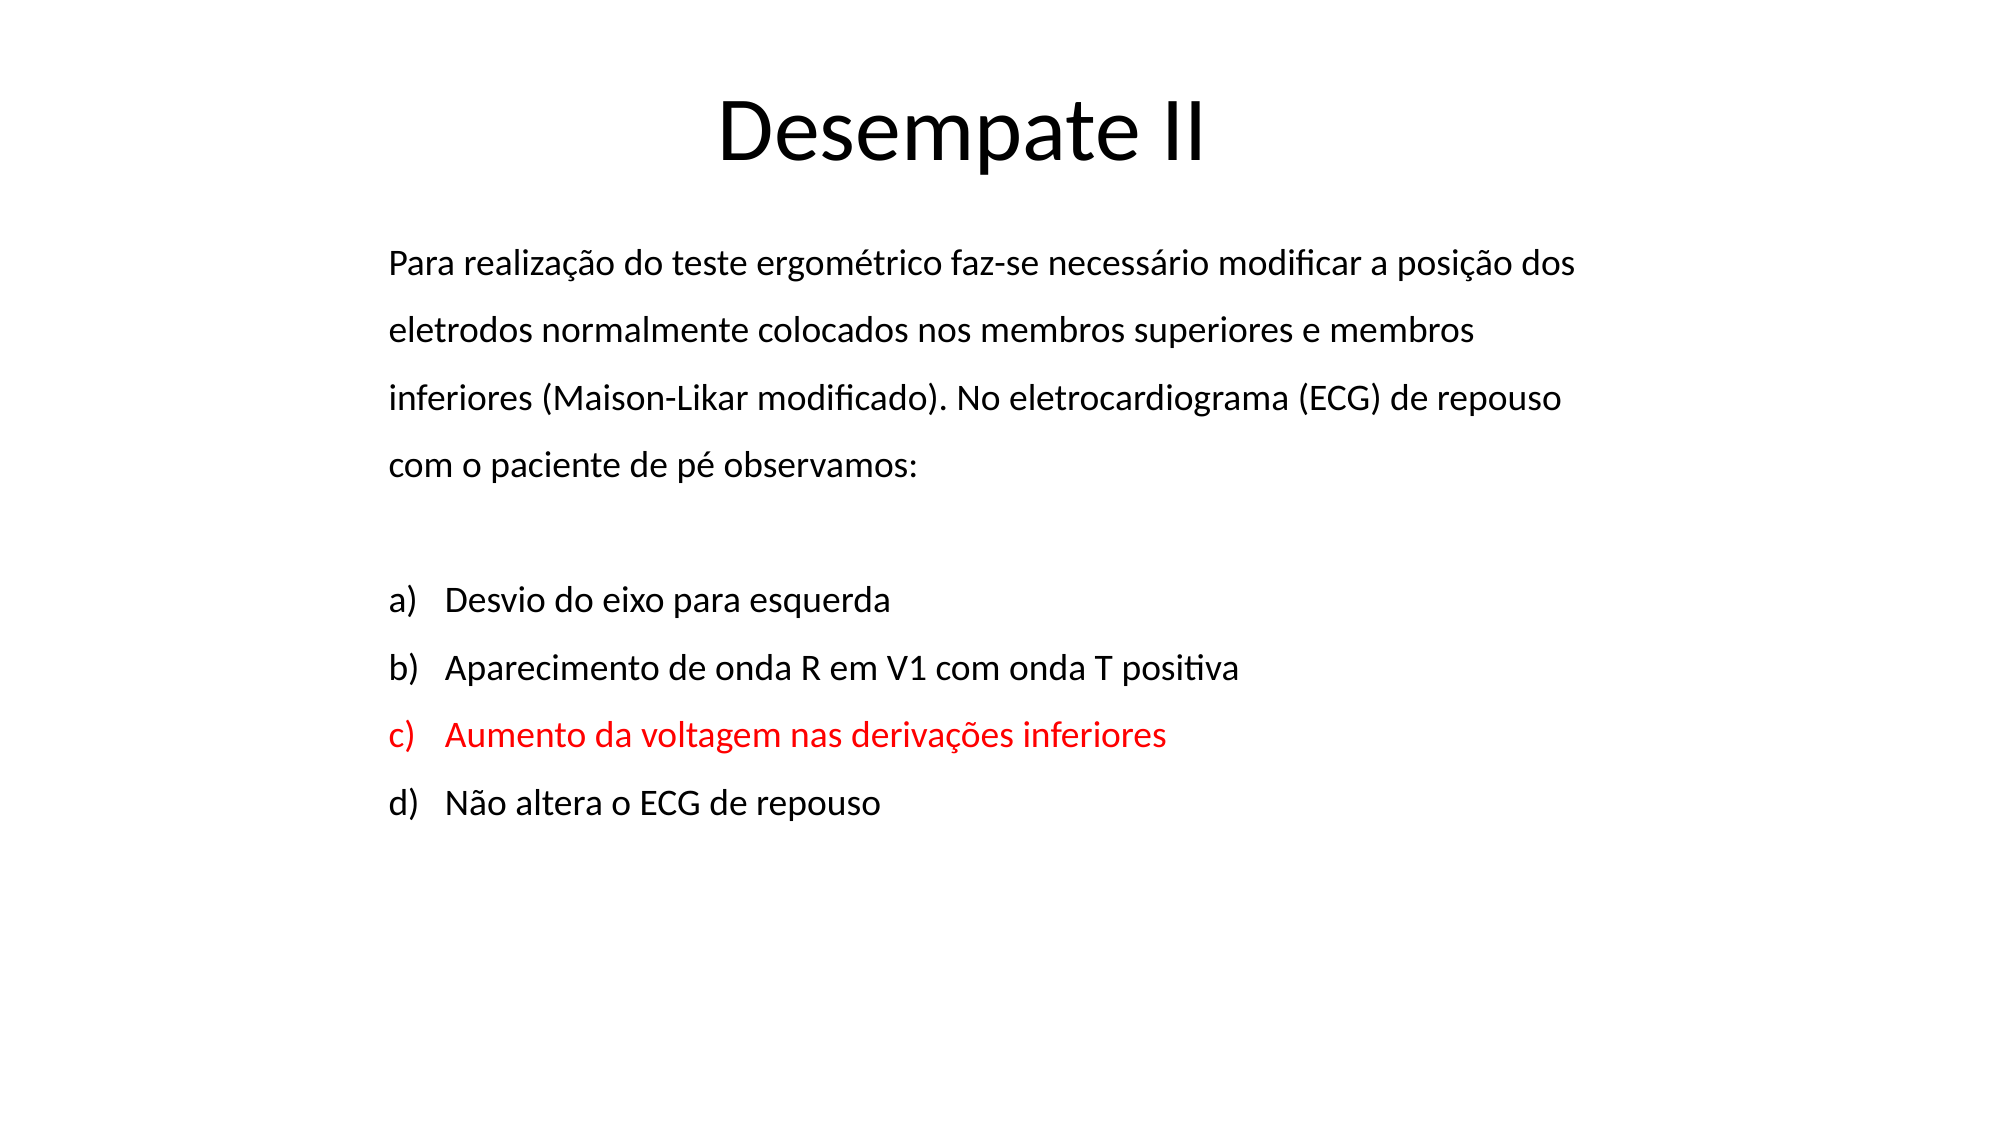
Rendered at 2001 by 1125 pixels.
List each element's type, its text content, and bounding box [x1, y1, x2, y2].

text_box Para realização do teste ergométrico faz-se necessário modificar a posição dos eletrodos normalmente colocados nos membros superiores e membros inferiores (Maison-Likar modificado). No eletrocardiograma (ECG) de repouso com o paciente de pé observamos: Desvio do eixo para esquerda Aparecimento de onda R em V1 com onda T positiva Aumento da voltagem nas derivações inferiores Não altera o ECG de repouso [373, 208, 1626, 966]
text_box Desempate II [702, 61, 1224, 187]
